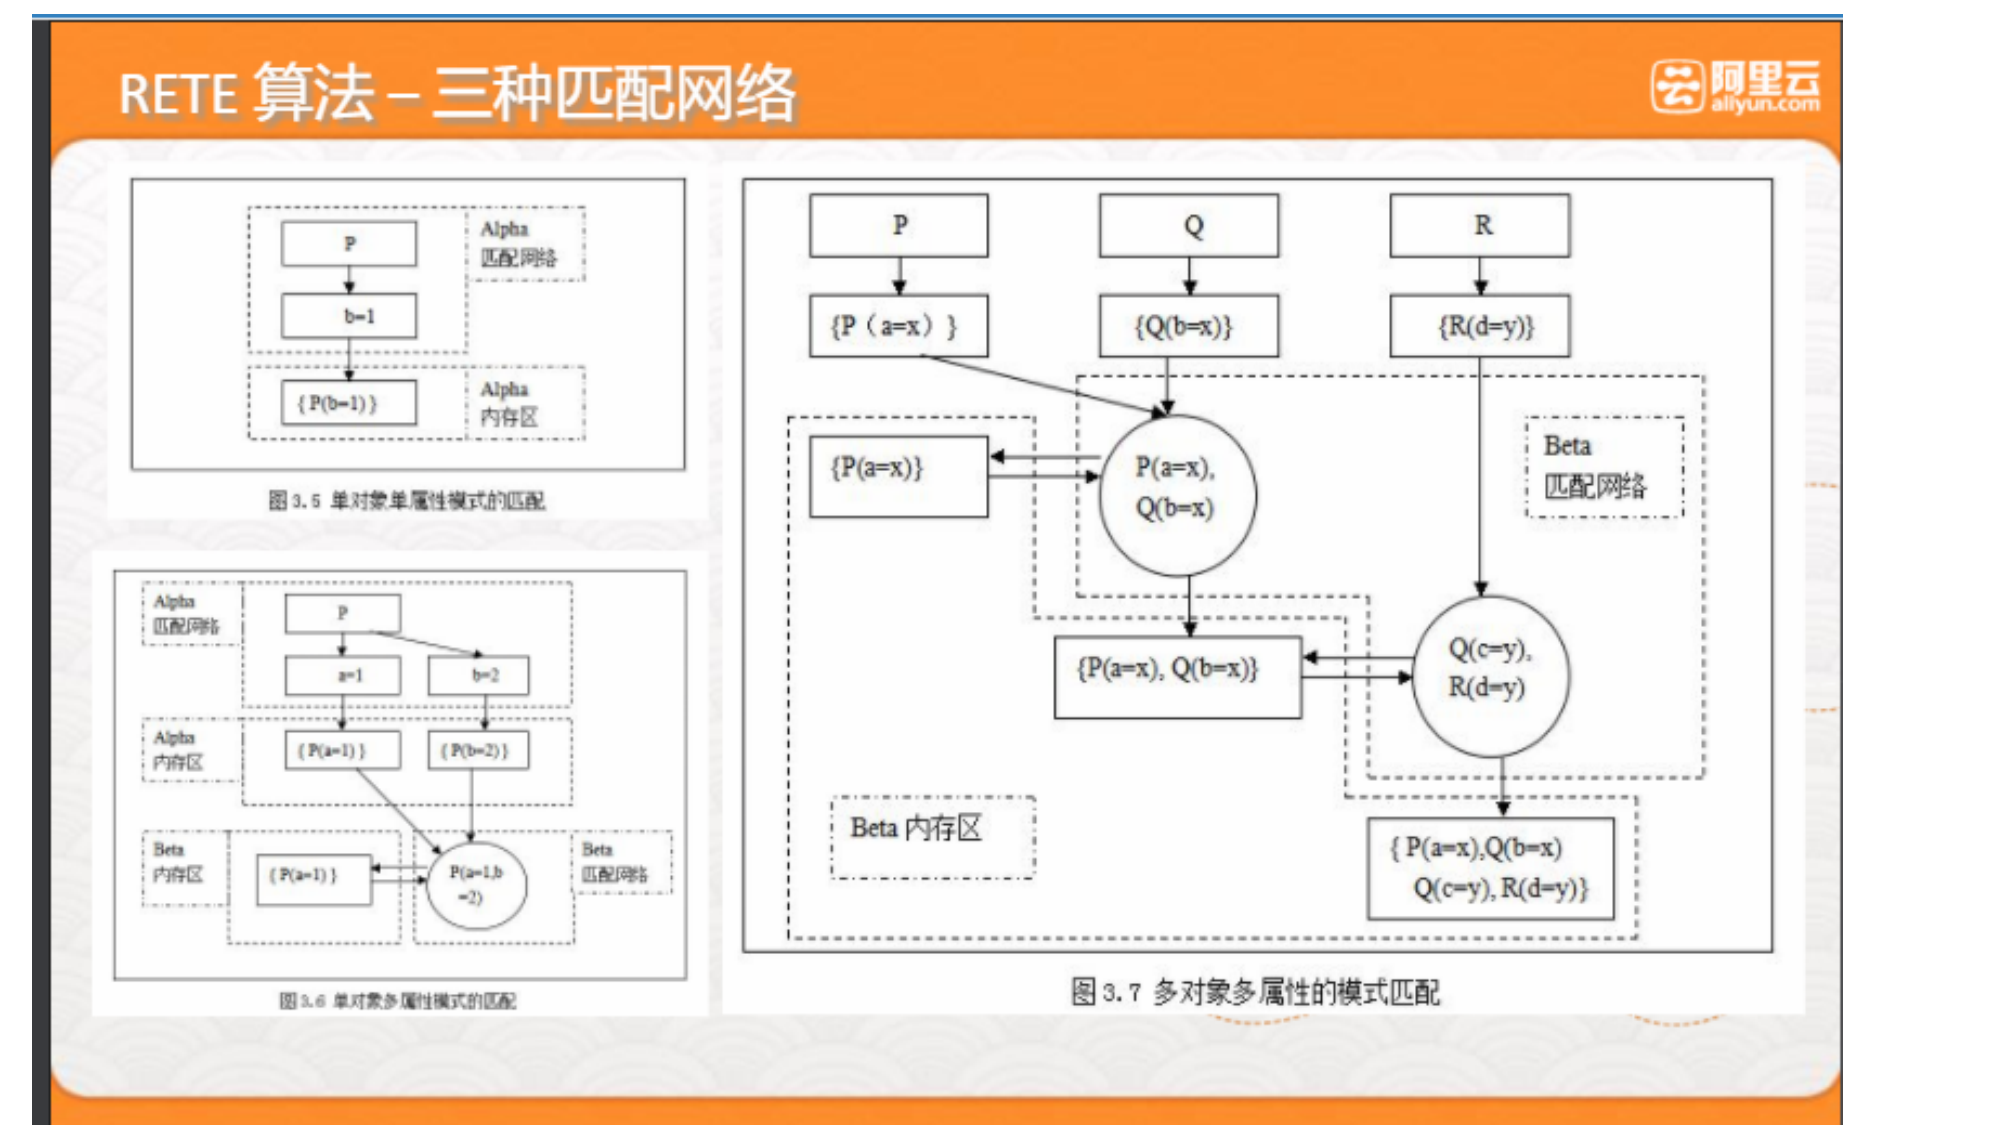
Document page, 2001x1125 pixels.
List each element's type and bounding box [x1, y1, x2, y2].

list [32, 14, 1843, 1125]
